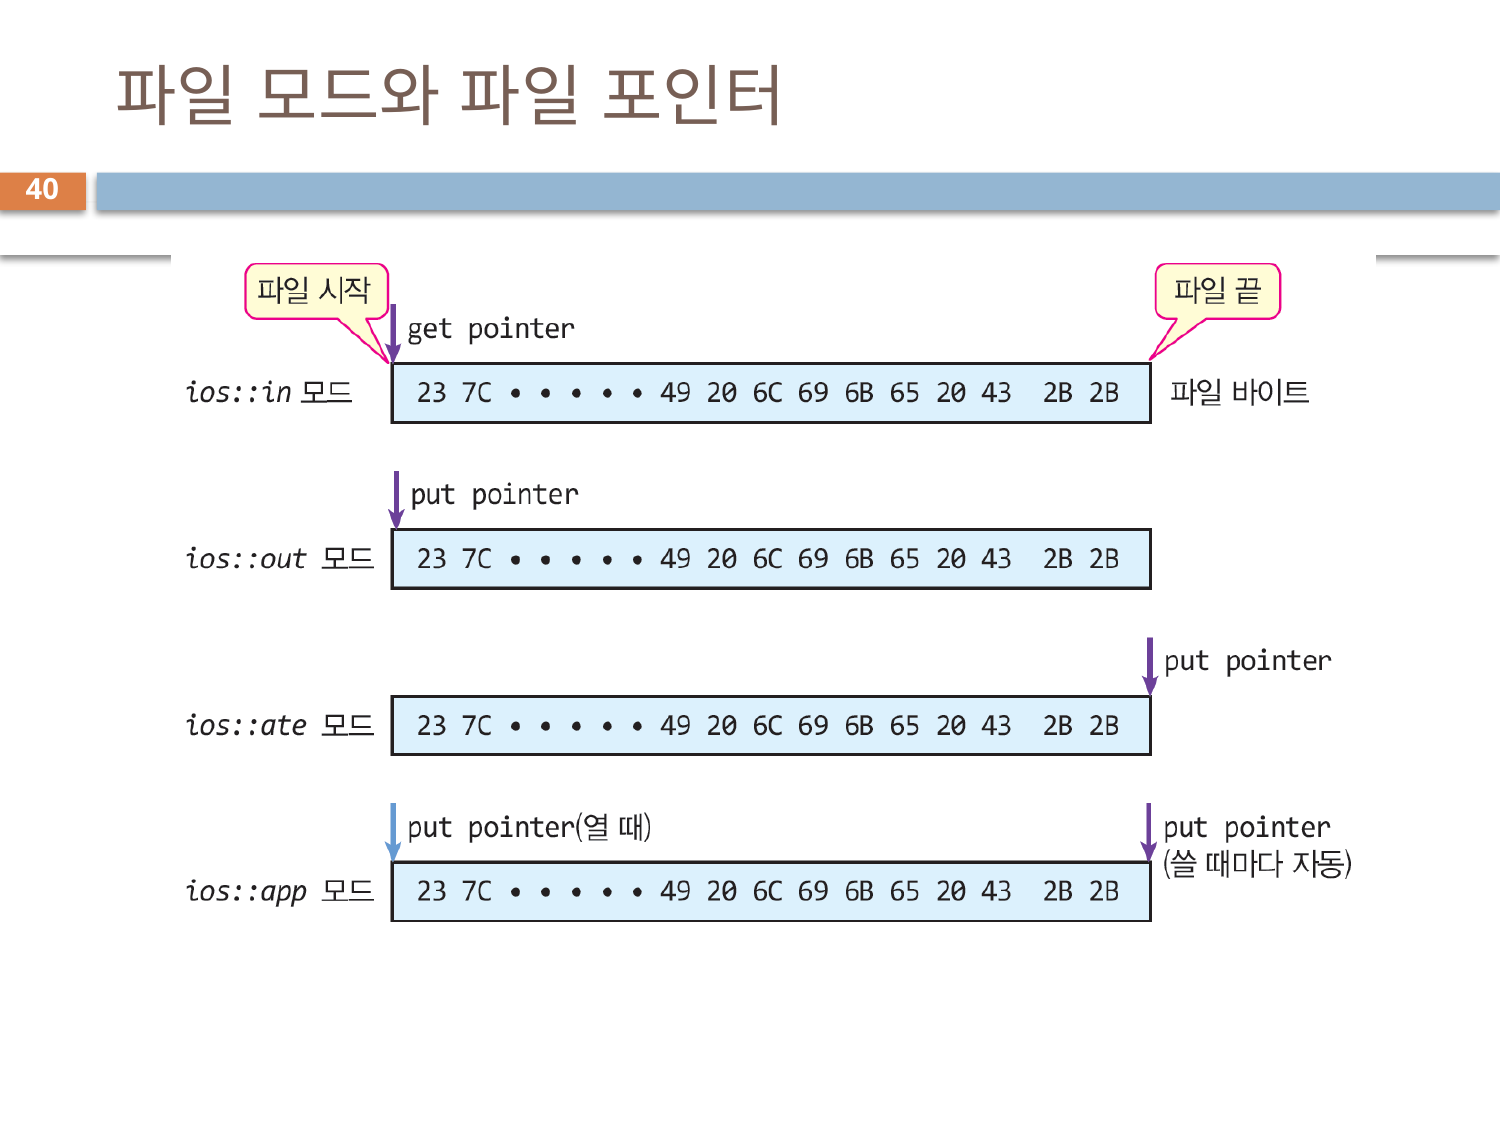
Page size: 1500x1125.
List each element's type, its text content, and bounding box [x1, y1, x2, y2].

slide_number 40 [0, 170, 87, 211]
title 파일 모드와 파일 포인터 [100, 37, 1438, 149]
picture [170, 243, 1377, 941]
